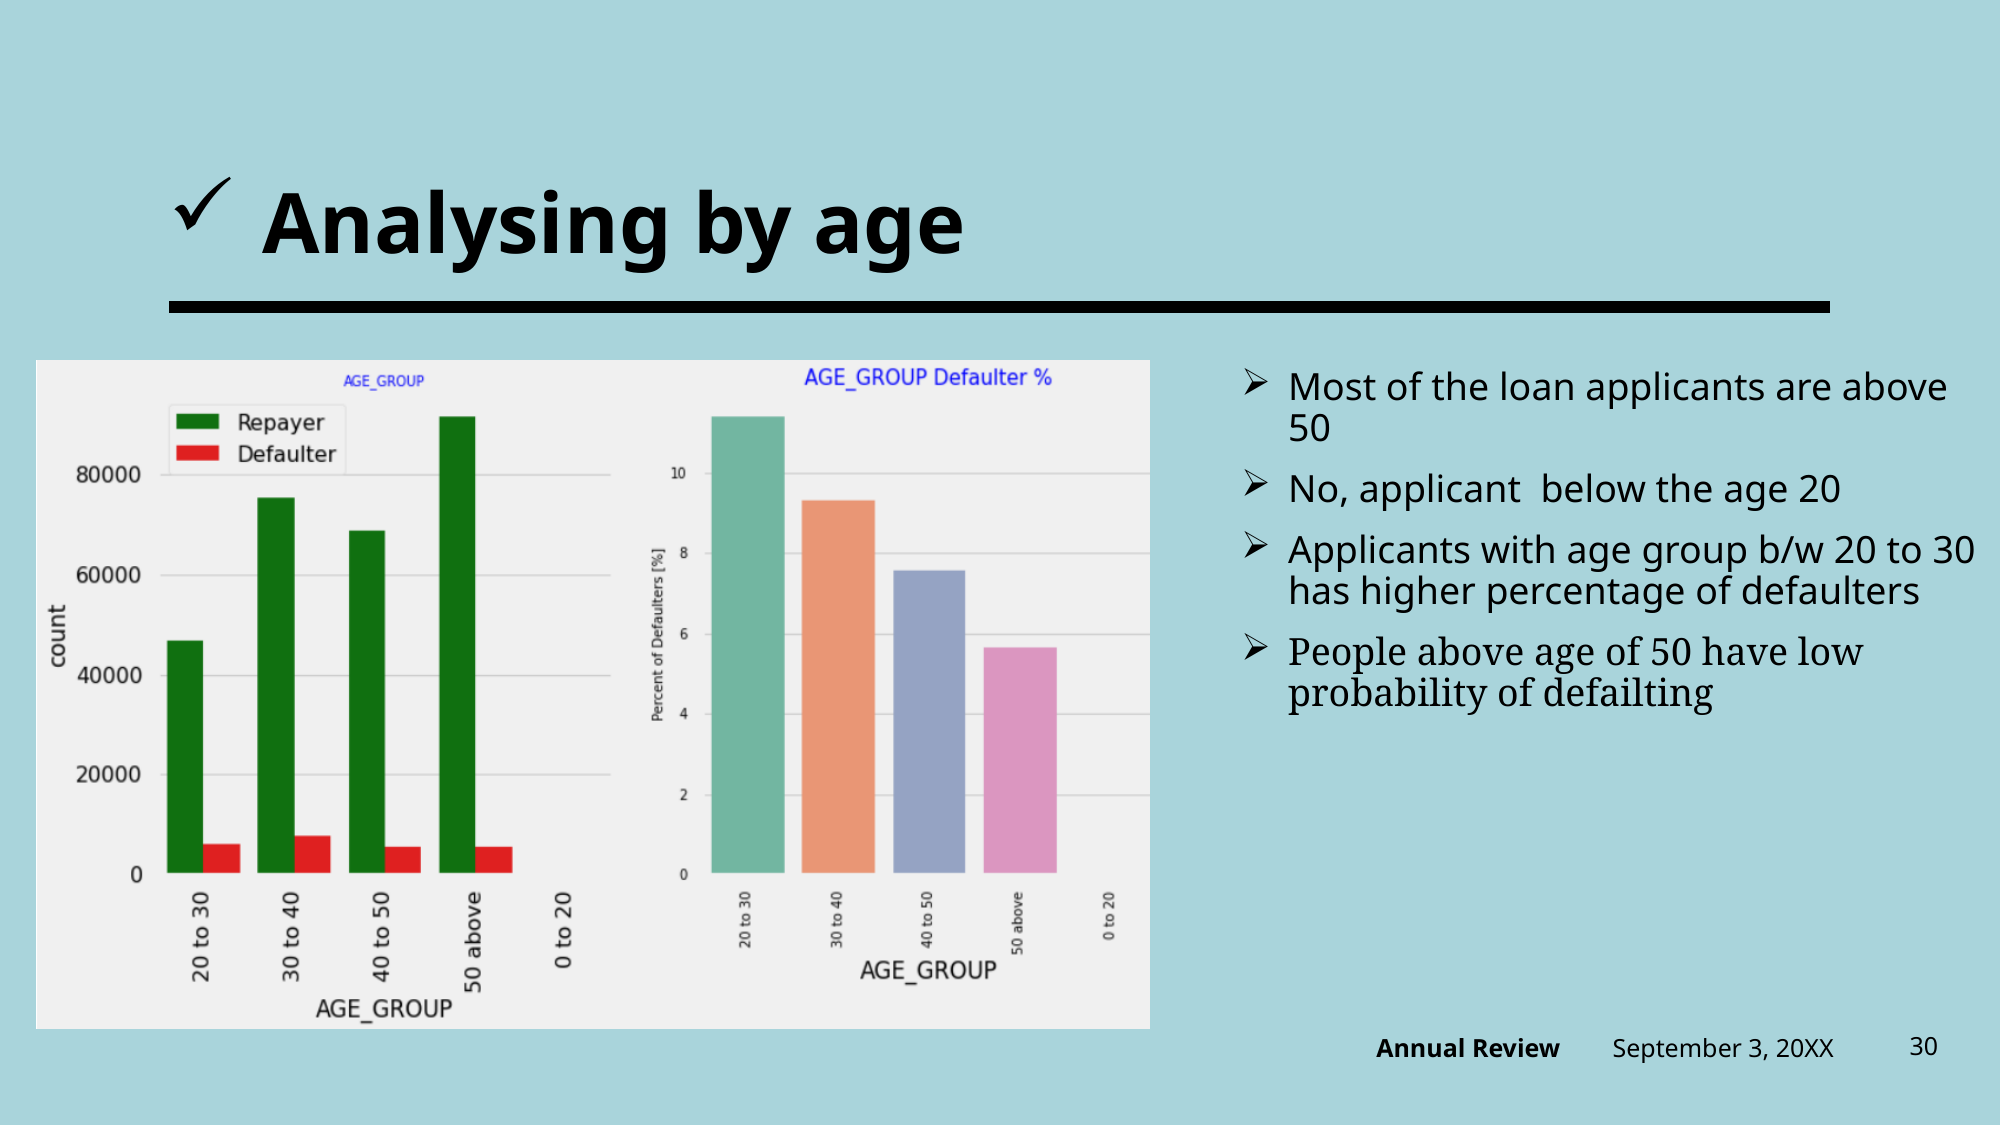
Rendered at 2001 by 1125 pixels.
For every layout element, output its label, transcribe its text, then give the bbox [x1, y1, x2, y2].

list Most of the loan applicants are above 50 No, applicant below the age 20 Applicants with age group b/w 20 to 30 has higher percentage of defaulters People above age of 50 have low probability of defailting [1226, 360, 2000, 854]
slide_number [1612, 1032, 1863, 1063]
footer Annual Review [1361, 1032, 1602, 1063]
picture [36, 360, 1150, 1029]
slide_number 30 [1885, 1032, 1954, 1063]
title Analysing by age [168, 165, 1450, 272]
